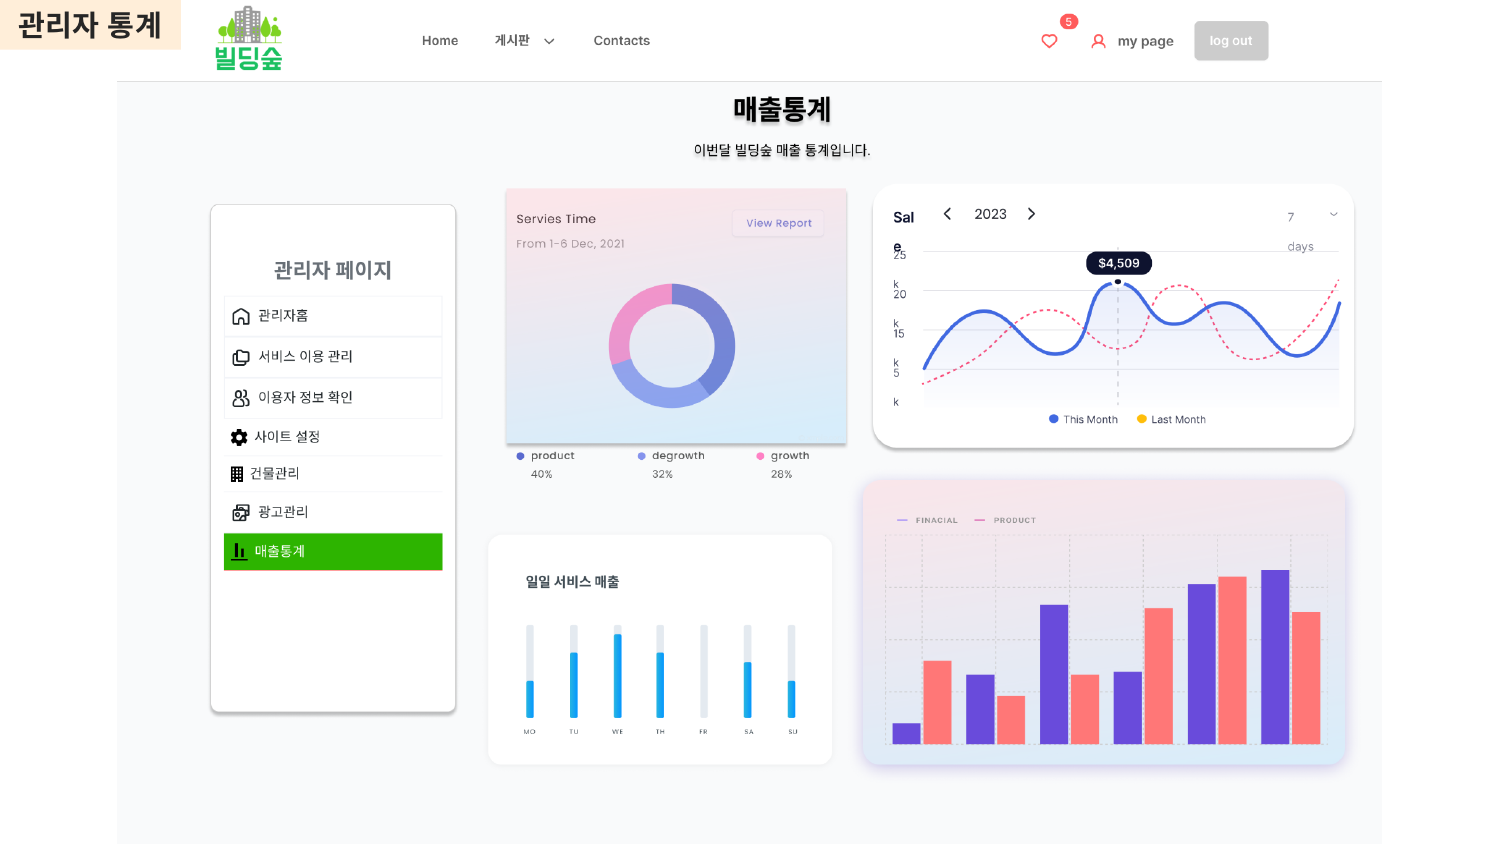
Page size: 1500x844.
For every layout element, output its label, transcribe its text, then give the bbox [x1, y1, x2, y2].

picture [117, 0, 1383, 844]
text_box 관리자 통계 [0, 0, 115, 50]
